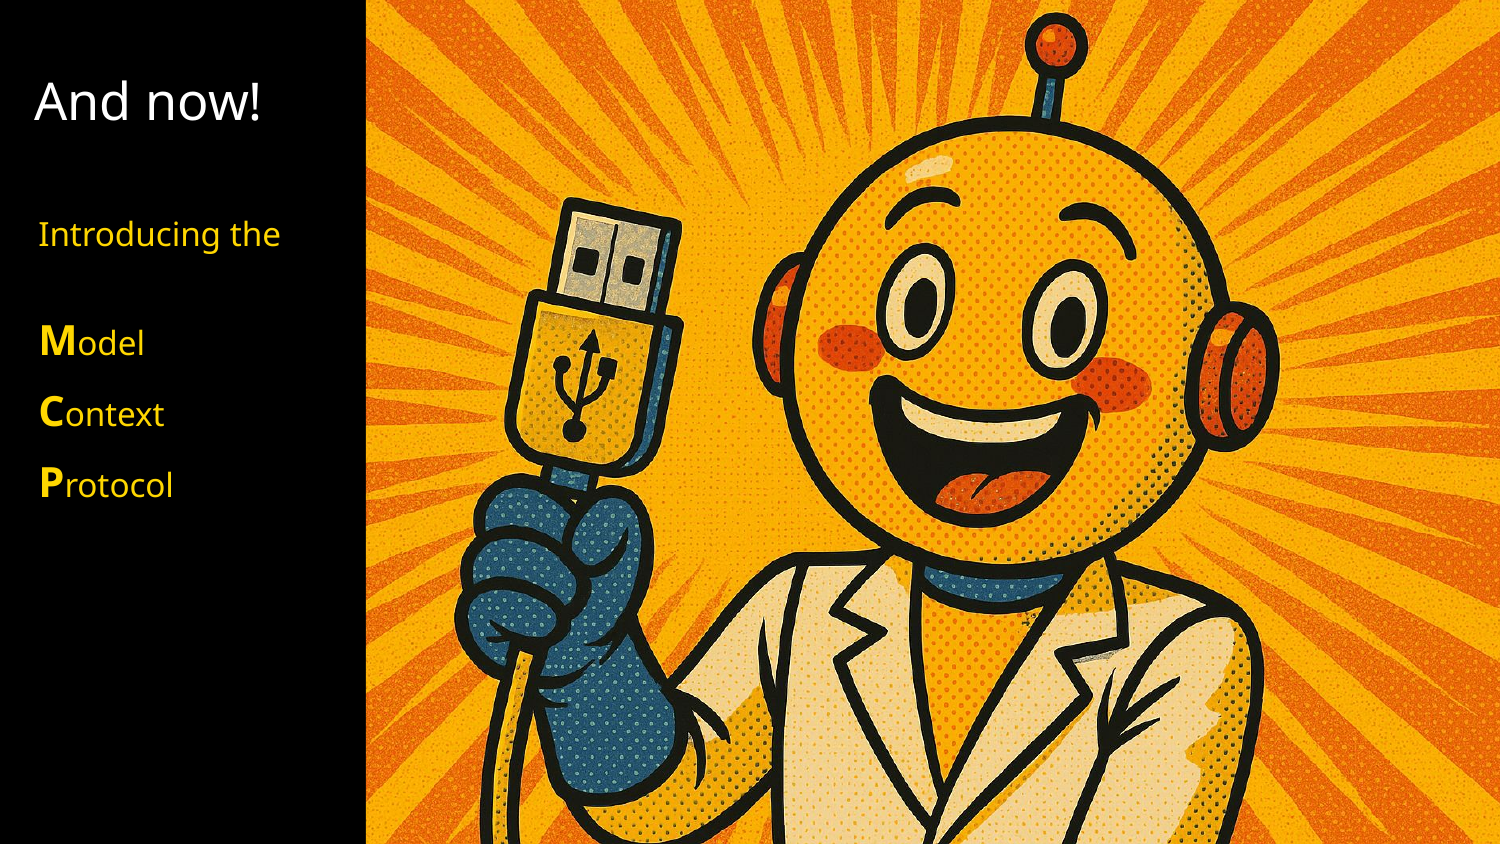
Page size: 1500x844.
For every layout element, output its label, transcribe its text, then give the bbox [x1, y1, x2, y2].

text_box And now! [34, 59, 294, 119]
picture [365, 0, 1500, 844]
text_box Introducing the Model Context Protocol [38, 196, 309, 515]
